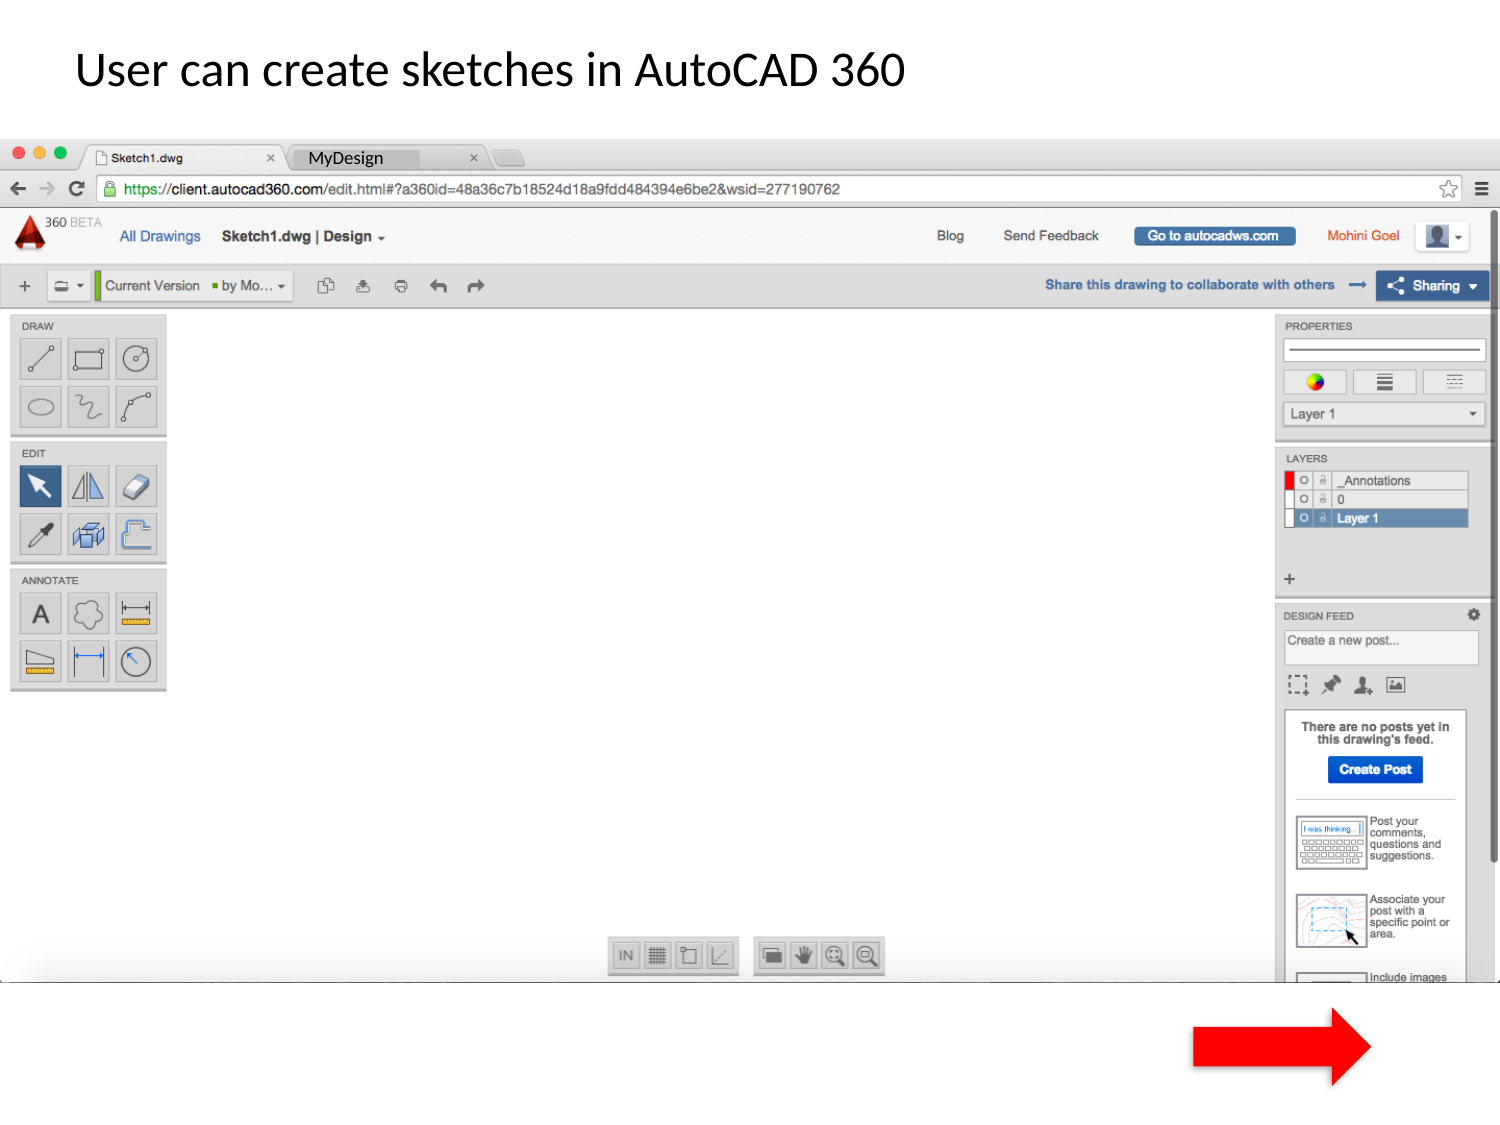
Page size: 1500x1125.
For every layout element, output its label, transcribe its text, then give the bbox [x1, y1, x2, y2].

text_box [1192, 1006, 1372, 1087]
picture [0, 138, 1500, 983]
text_box User can create sketches in AutoCAD 360 [60, 28, 1155, 104]
